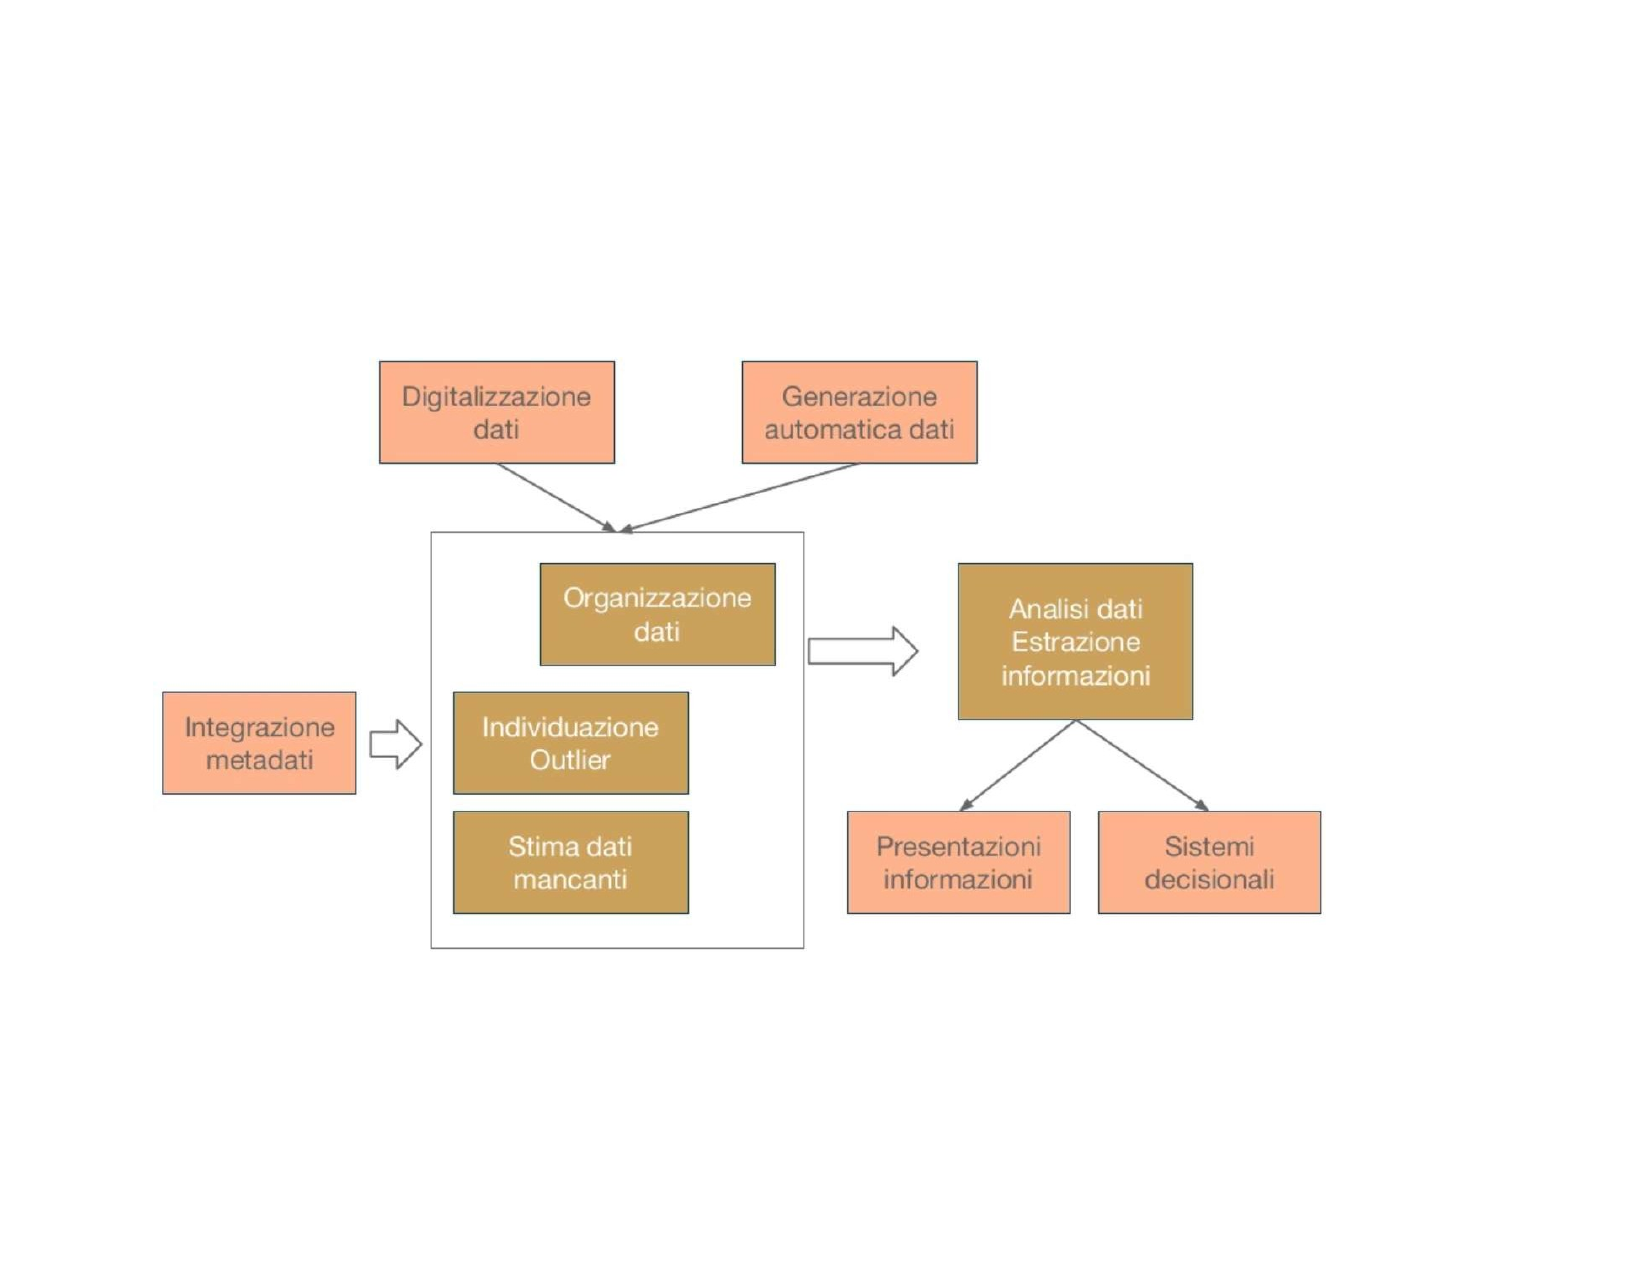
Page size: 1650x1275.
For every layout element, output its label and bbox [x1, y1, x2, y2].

picture [152, 357, 1326, 952]
